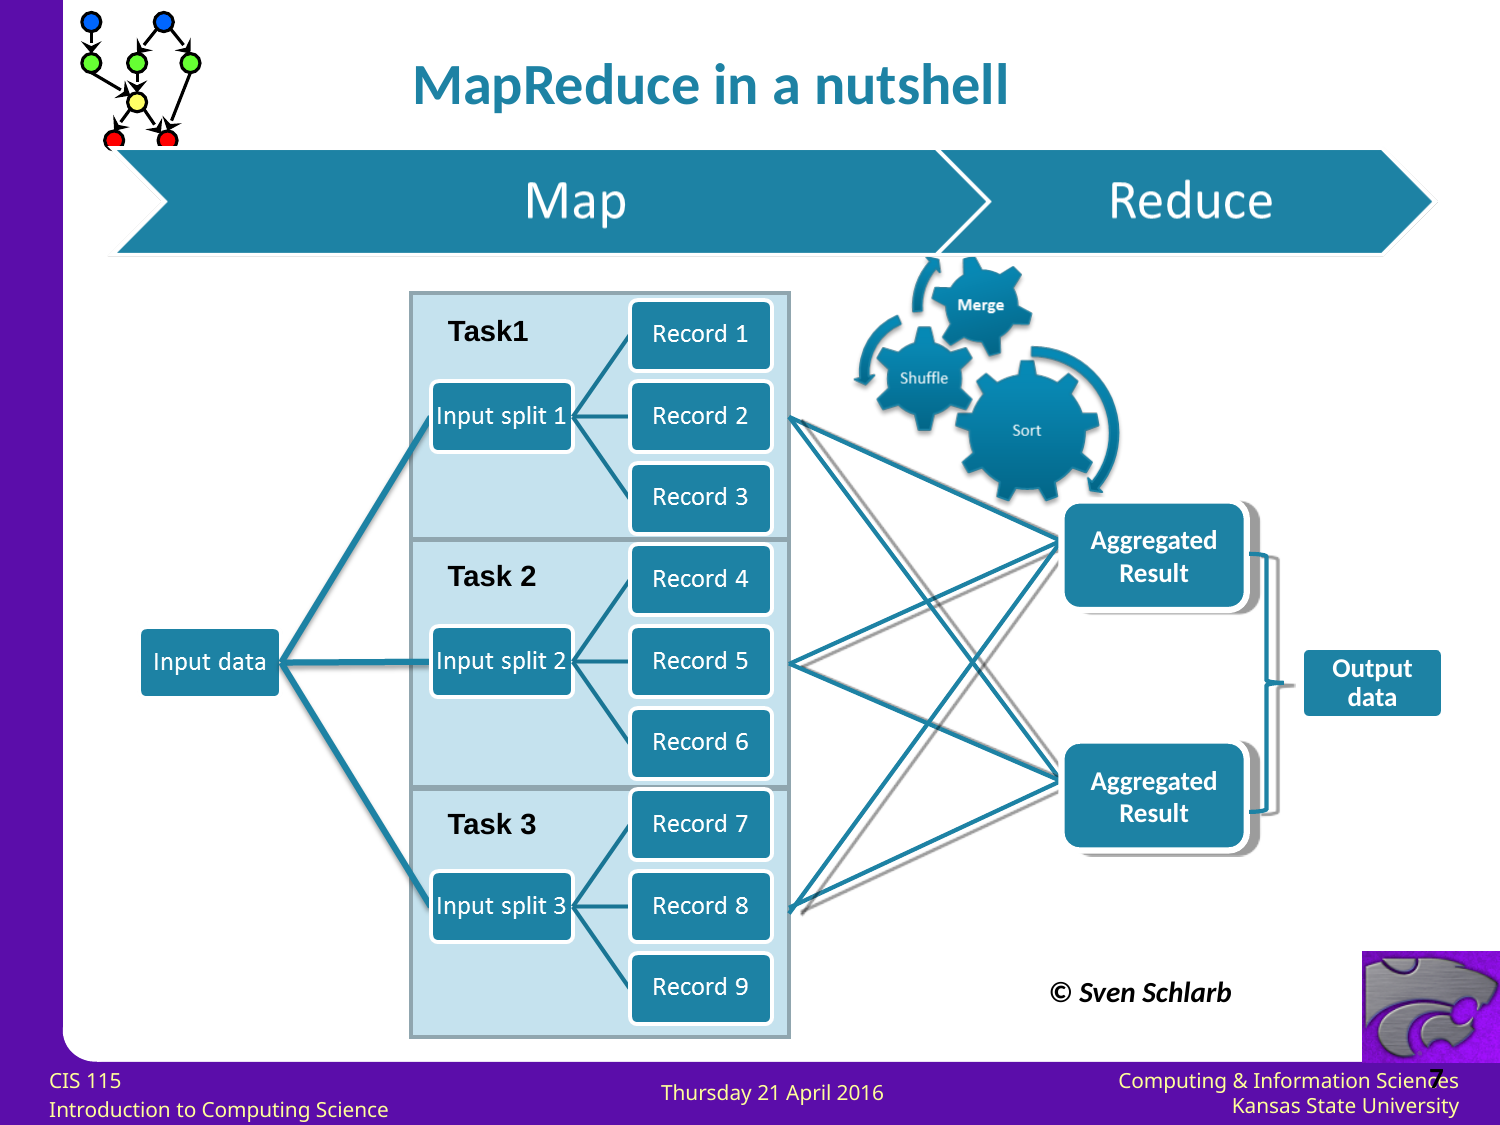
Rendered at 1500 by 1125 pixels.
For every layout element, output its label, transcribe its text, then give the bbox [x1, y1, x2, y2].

picture [1362, 951, 1500, 1063]
picture [106, 146, 1439, 513]
text_box MapReduce in a nutshell [41, 33, 1381, 129]
picture [938, 372, 943, 383]
text_box [410, 292, 790, 297]
text_box © Sven Schlarb [1033, 965, 1314, 1016]
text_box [88, 298, 915, 1027]
text_box [1249, 553, 1284, 812]
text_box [1301, 647, 1444, 719]
picture [919, 376, 925, 383]
text_box Aggregated Result [1061, 740, 1247, 851]
text_box 7 [1350, 1038, 1459, 1117]
text_box Aggregated Result [1061, 500, 1247, 611]
